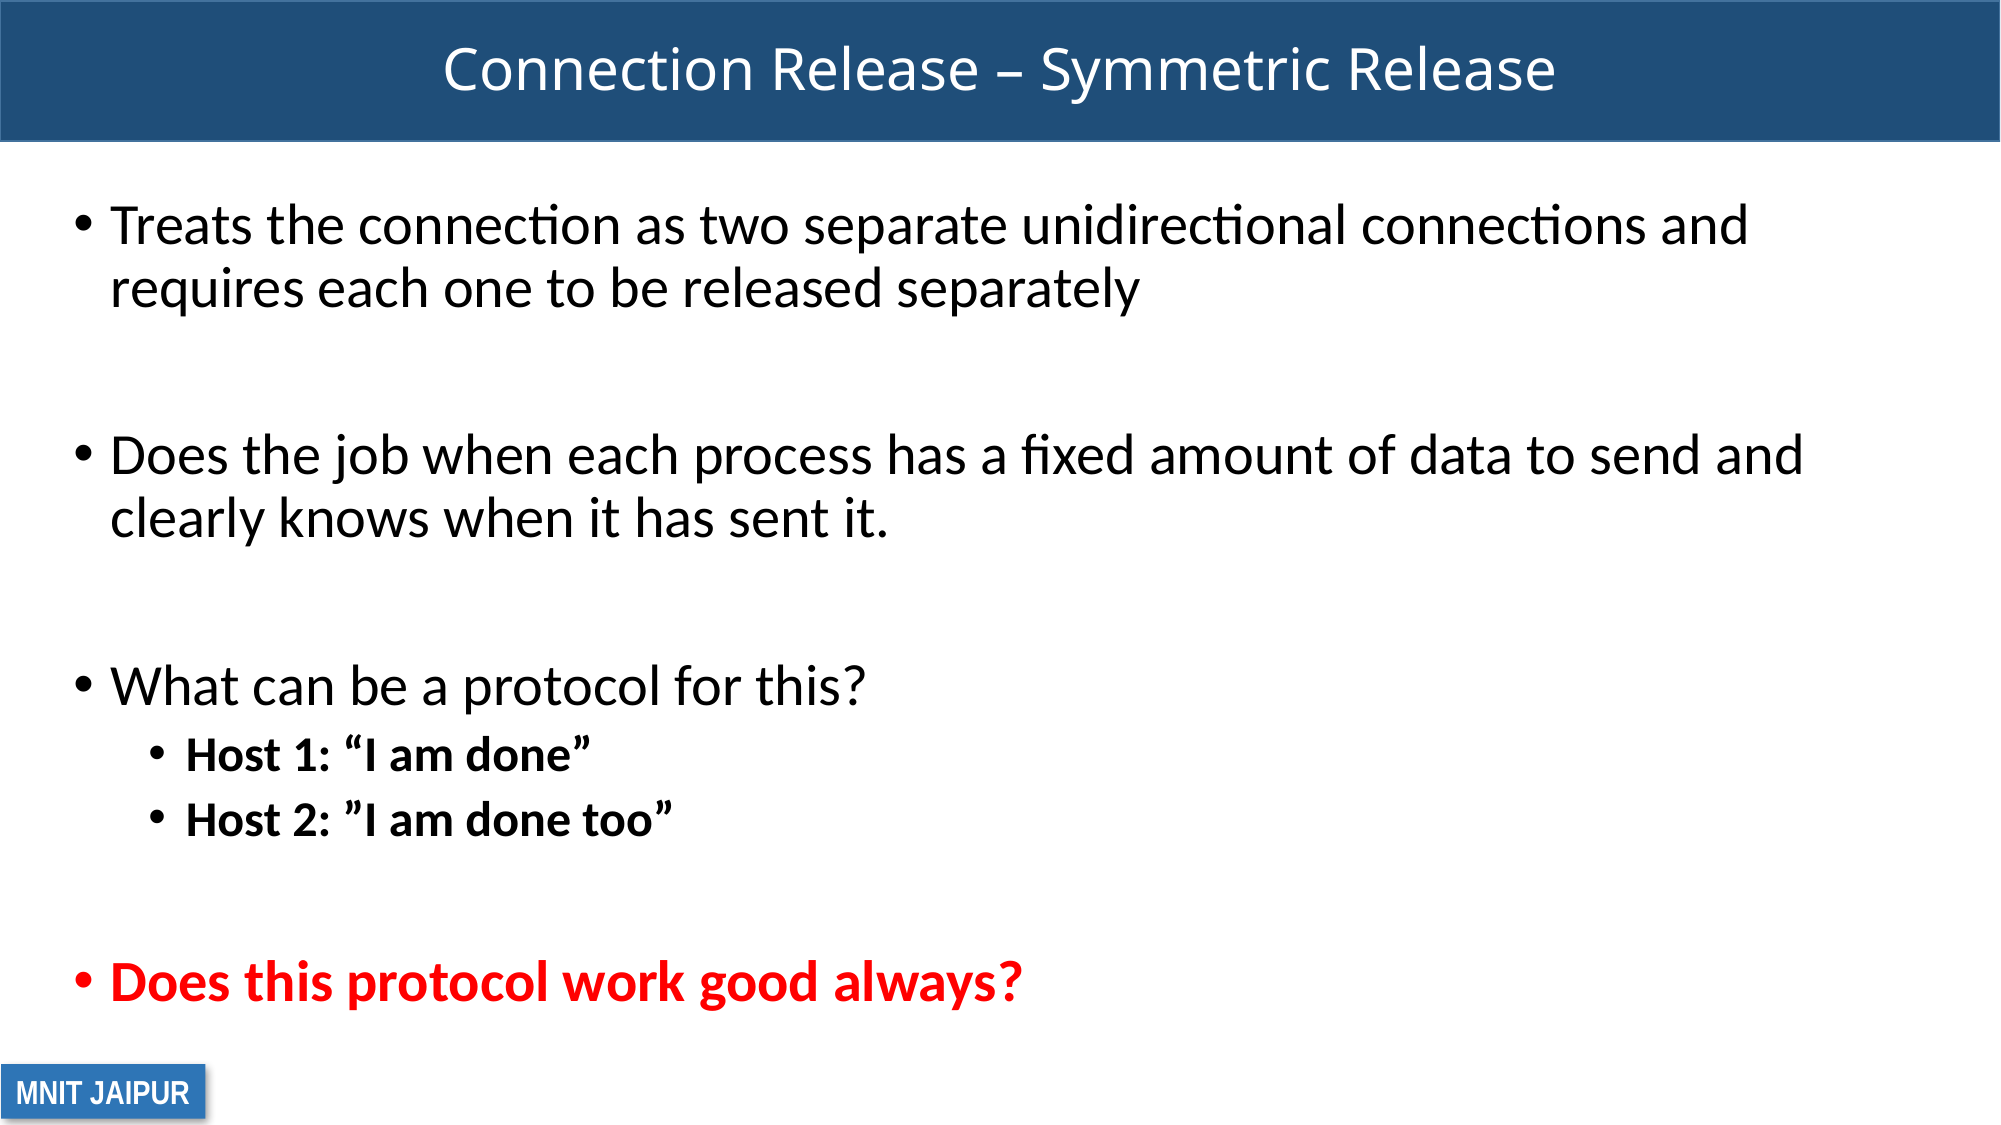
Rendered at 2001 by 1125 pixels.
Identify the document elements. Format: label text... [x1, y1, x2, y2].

title Connection Release – Symmetric Release [0, 1, 2000, 141]
list Treats the connection as two separate unidirectional connections and requires each one to be released separately Does the job when each process has a fixed amount of data to send and clearly knows when it has sent it. What can be a protocol for this? Host 1: “I am done” Host 2: ”I am done too” Does this protocol work good always? [58, 186, 1954, 1065]
